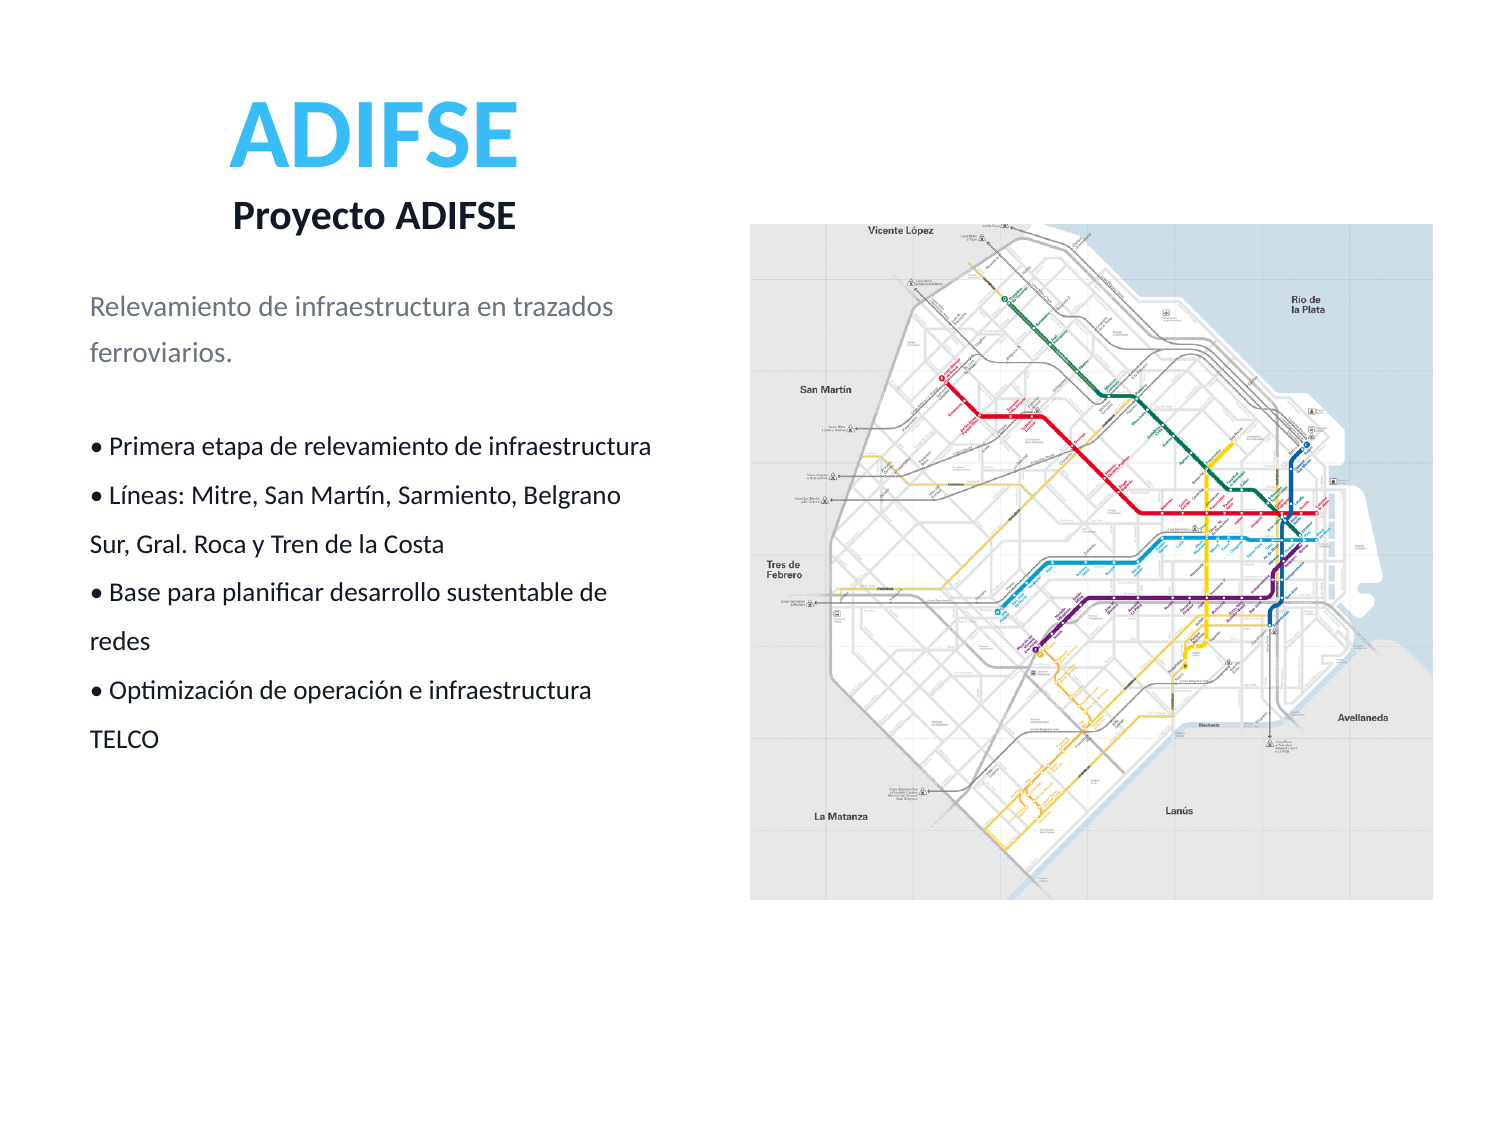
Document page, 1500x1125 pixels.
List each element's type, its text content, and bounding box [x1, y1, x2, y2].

picture [749, 224, 1433, 901]
text_box • Primera etapa de relevamiento de infraestructura • Líneas: Mitre, San Martín, Sarmiento, Belgrano Sur, Gral. Roca y Tren de la Costa • Base para planificar desarrollo sustentable de redes • Optimización de operación e infraestructura TELCO [74, 404, 675, 761]
text_box Relevamiento de infraestructura en trazados ferroviarios. [74, 269, 675, 376]
text_box ADIFSE [214, 60, 536, 195]
text_box Proyecto ADIFSE [218, 179, 532, 245]
